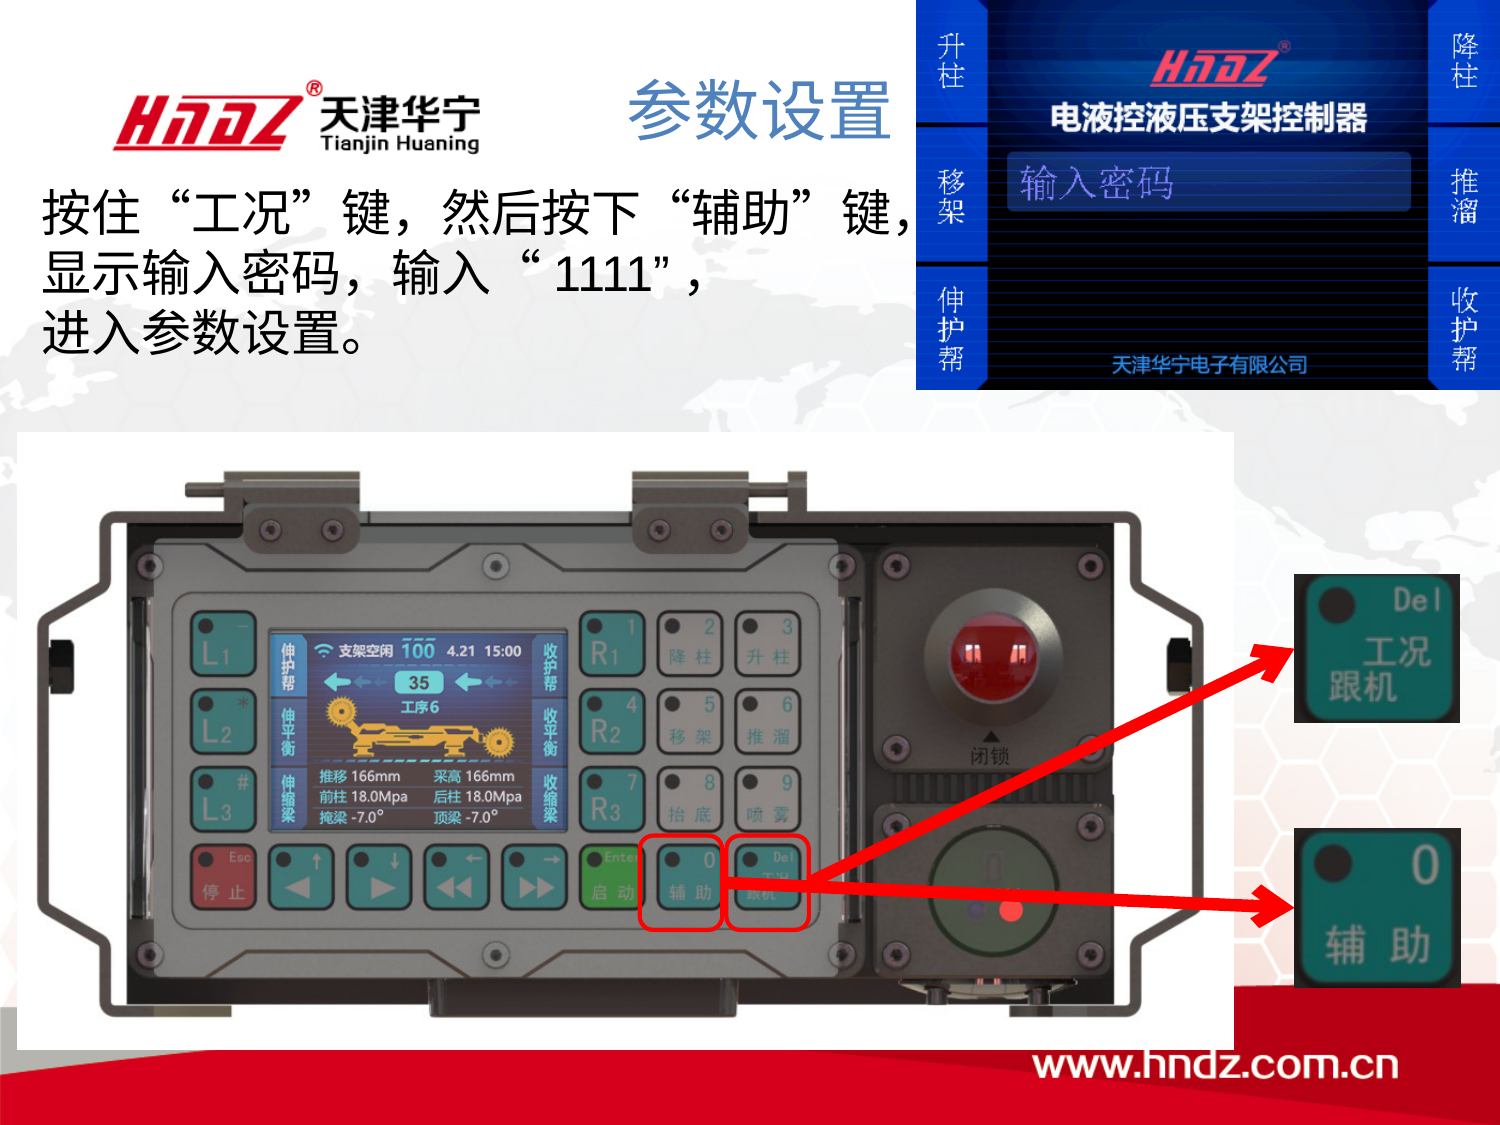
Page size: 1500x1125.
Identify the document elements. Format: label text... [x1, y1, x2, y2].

text_box 参数设置 [612, 61, 910, 156]
picture [0, 0, 1500, 1125]
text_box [808, 648, 1295, 882]
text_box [722, 882, 1295, 909]
text_box 按住“工况”键，然后按下“辅助”键， 显示输入密码，输入“1111”， 进入参数设置。 [26, 173, 910, 369]
